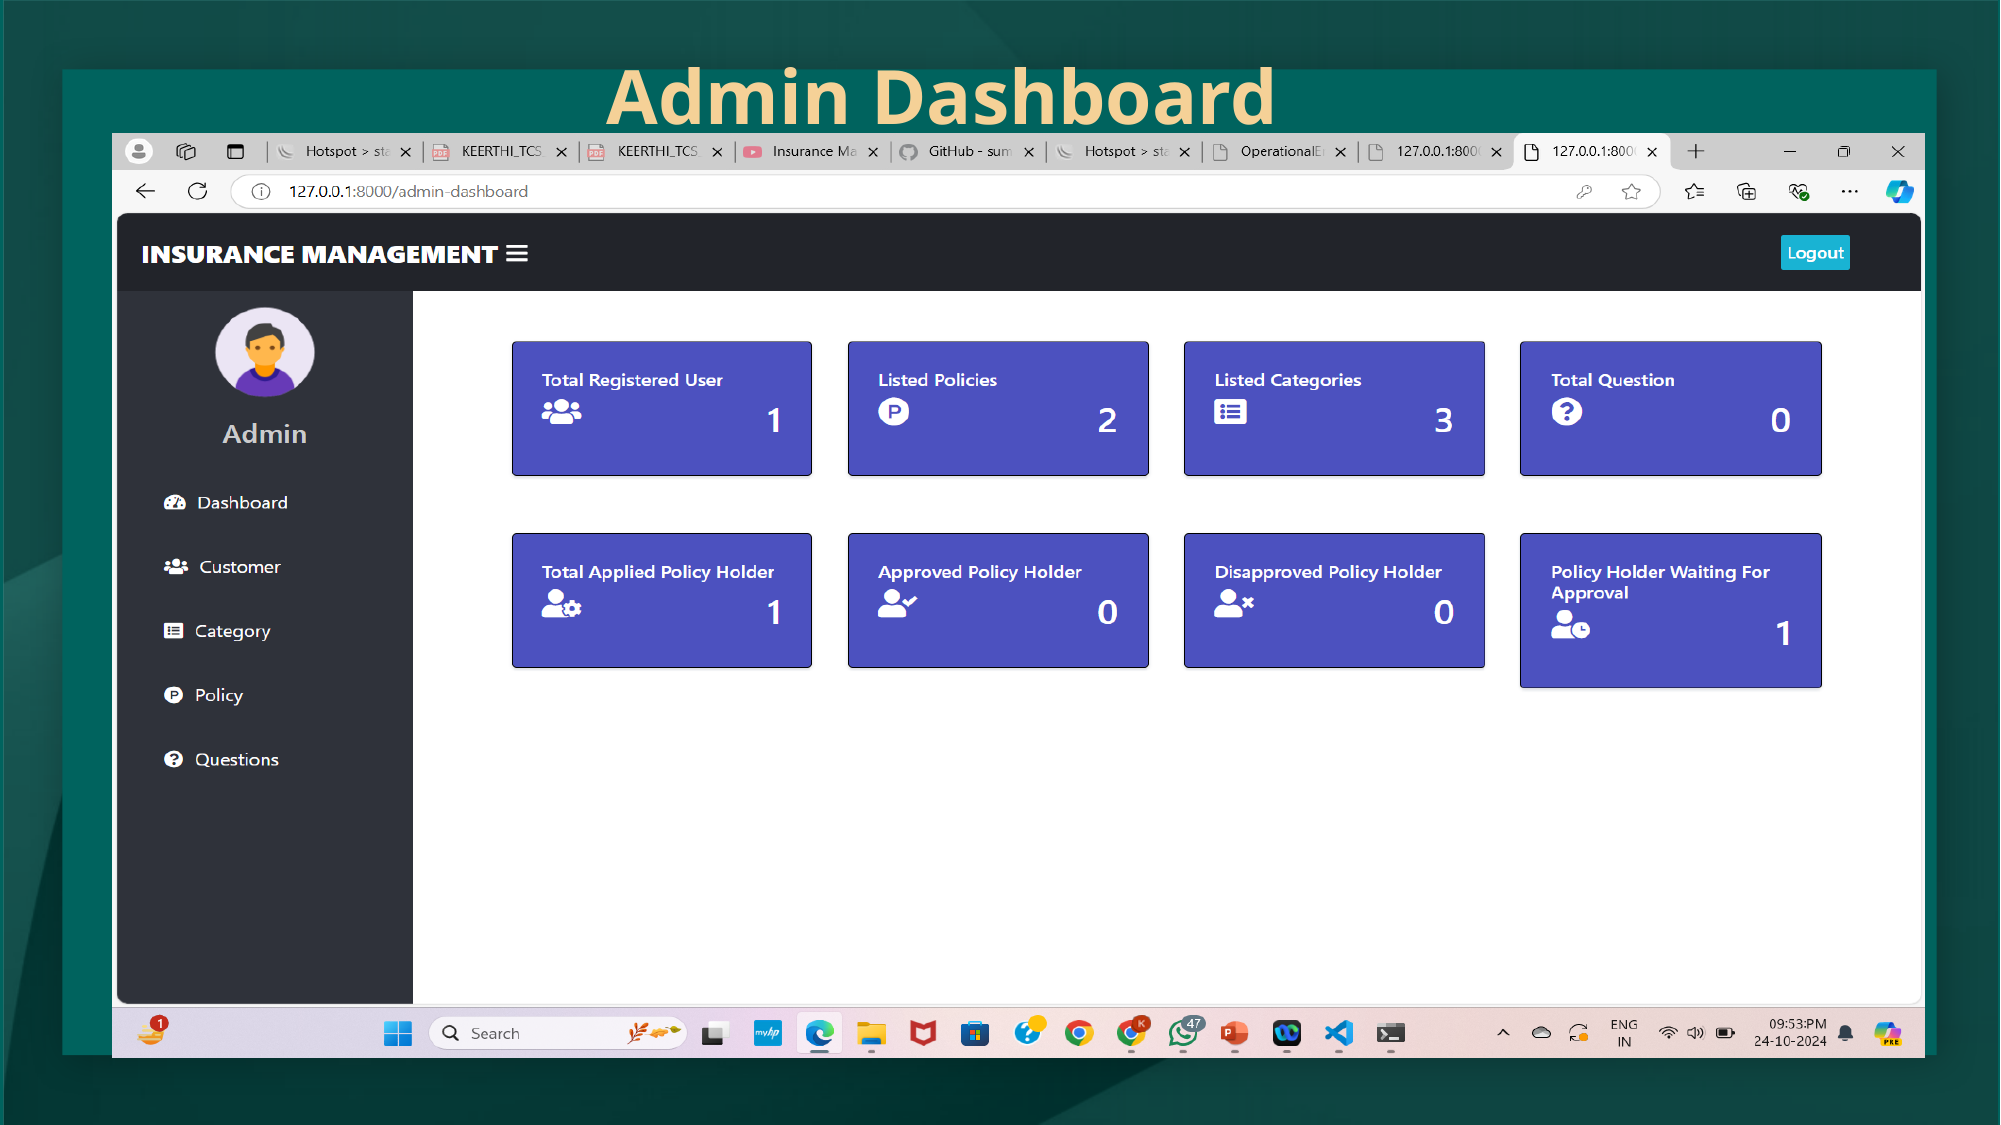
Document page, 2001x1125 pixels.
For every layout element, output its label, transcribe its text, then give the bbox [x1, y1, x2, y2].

picture [111, 133, 1925, 1058]
title Admin Dashboard [75, 0, 1810, 148]
